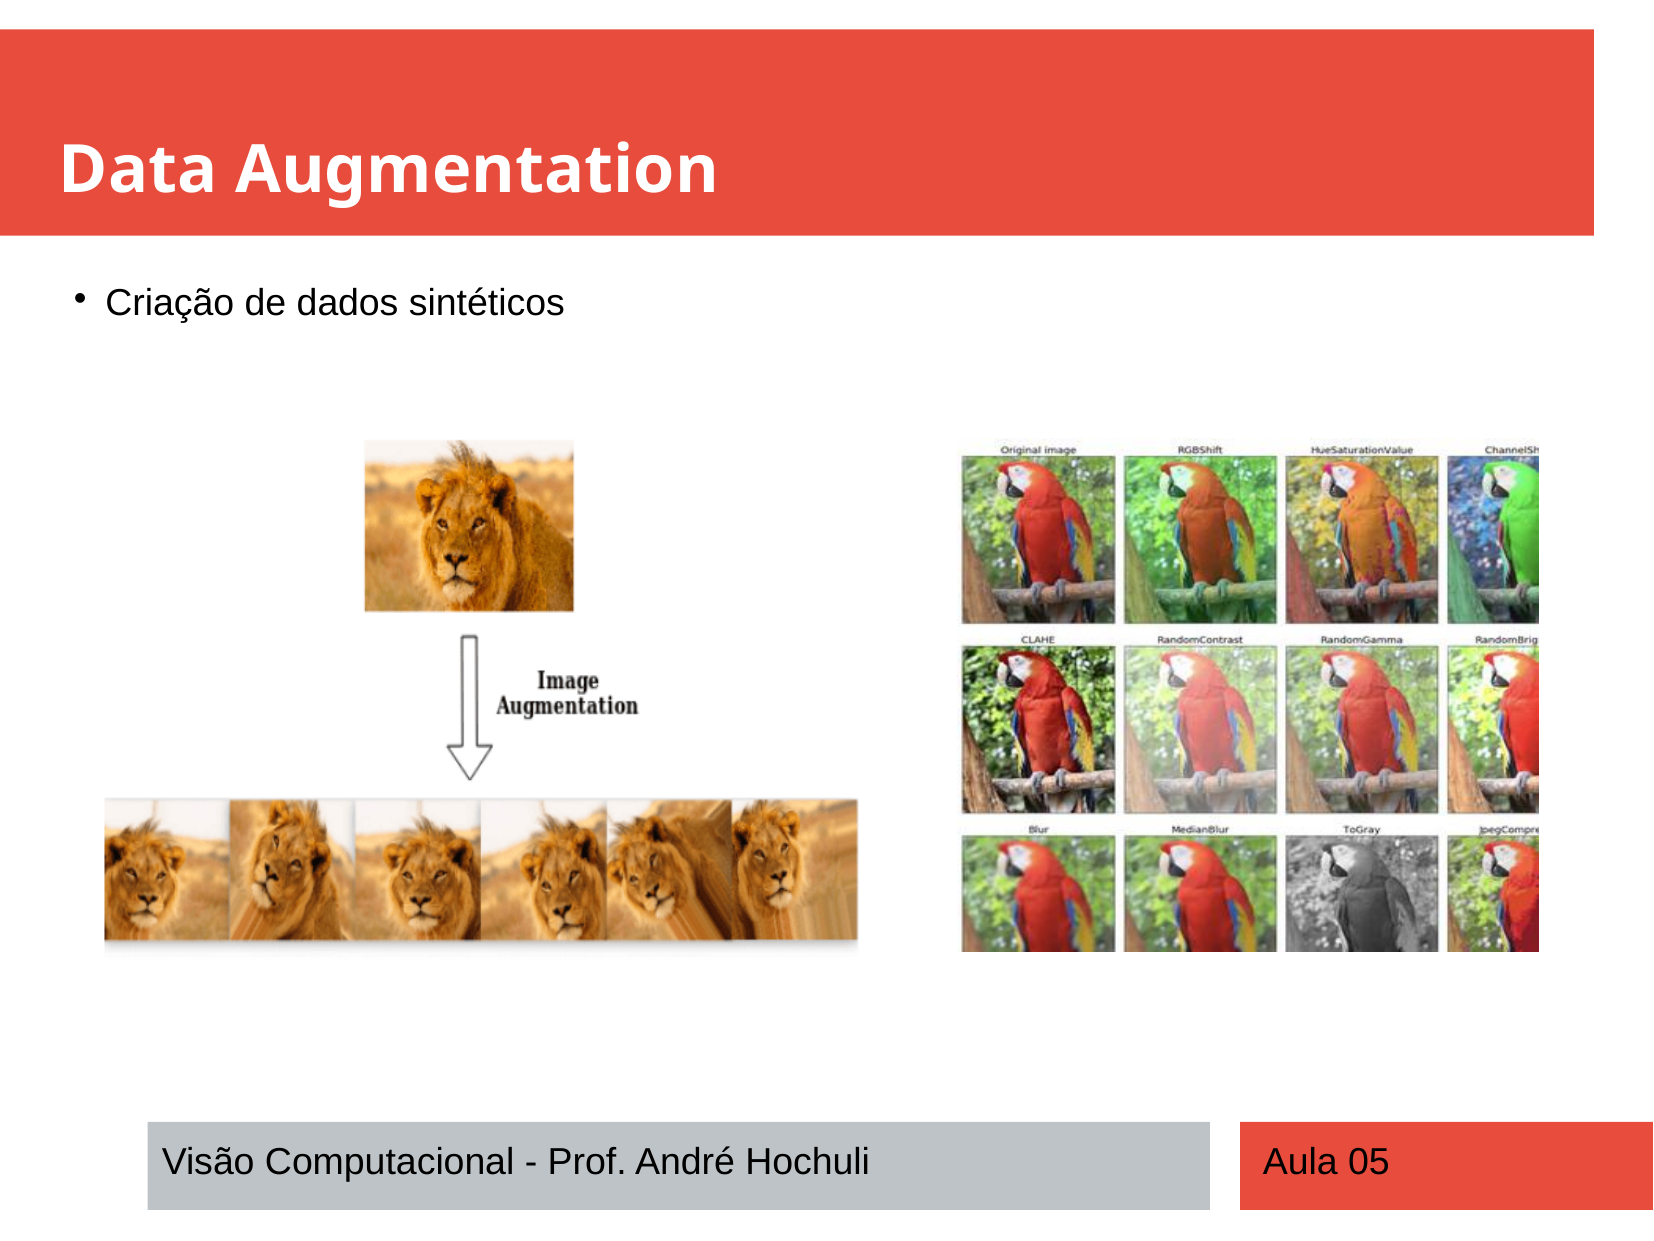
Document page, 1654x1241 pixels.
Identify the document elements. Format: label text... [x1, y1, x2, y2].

picture [89, 412, 877, 978]
text_box [58, 299, 1565, 1067]
picture [957, 438, 1539, 952]
text_box Aula 05 [1248, 1129, 1623, 1189]
text_box Data Augmentation [58, 58, 1594, 206]
text_box Visão Computacional - Prof. André Hochuli [147, 1129, 1205, 1189]
text_box Criação de dados sintéticos [59, 268, 846, 659]
